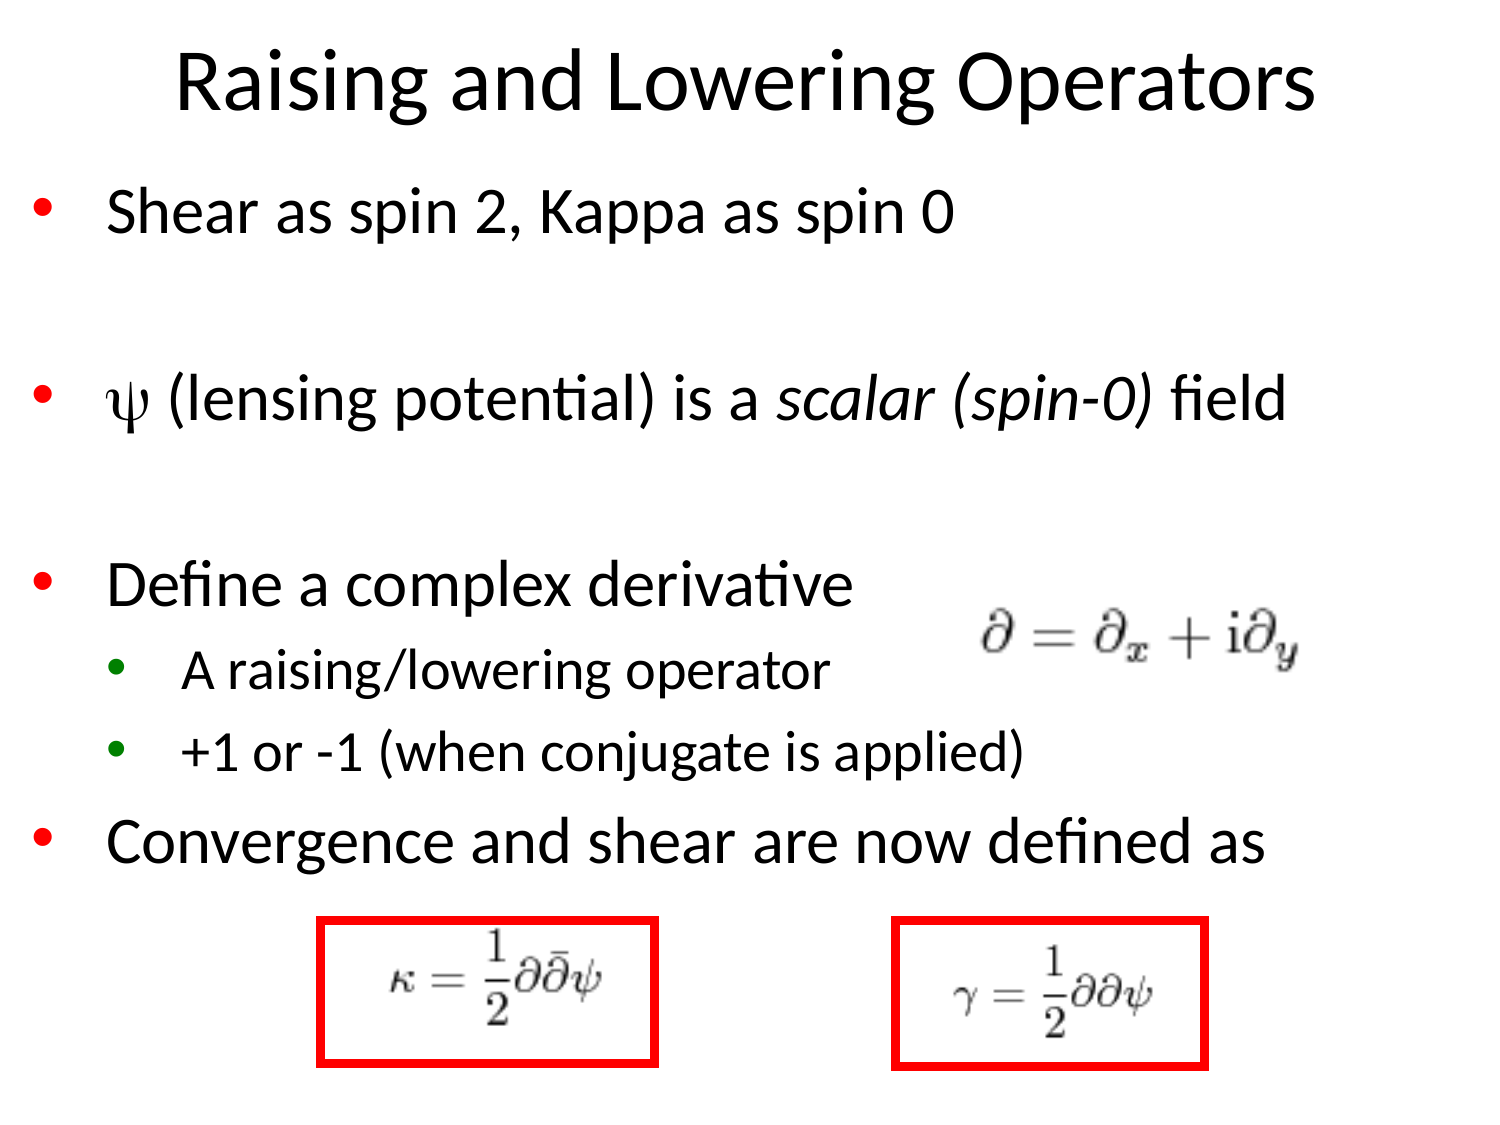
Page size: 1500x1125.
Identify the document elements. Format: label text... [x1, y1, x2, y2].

title Raising and Lowering Operators [15, 13, 1478, 137]
picture [899, 924, 1201, 1063]
picture [899, 590, 1377, 698]
picture [324, 924, 651, 1059]
list Shear as spin 2, Kappa as spin 0  (lensing potential) is a scalar (spin-0) field Define a complex derivative A raising/lowering operator +1 or -1 (when conjugate is applied) Convergence and shear are now defined as [15, 159, 1478, 1049]
